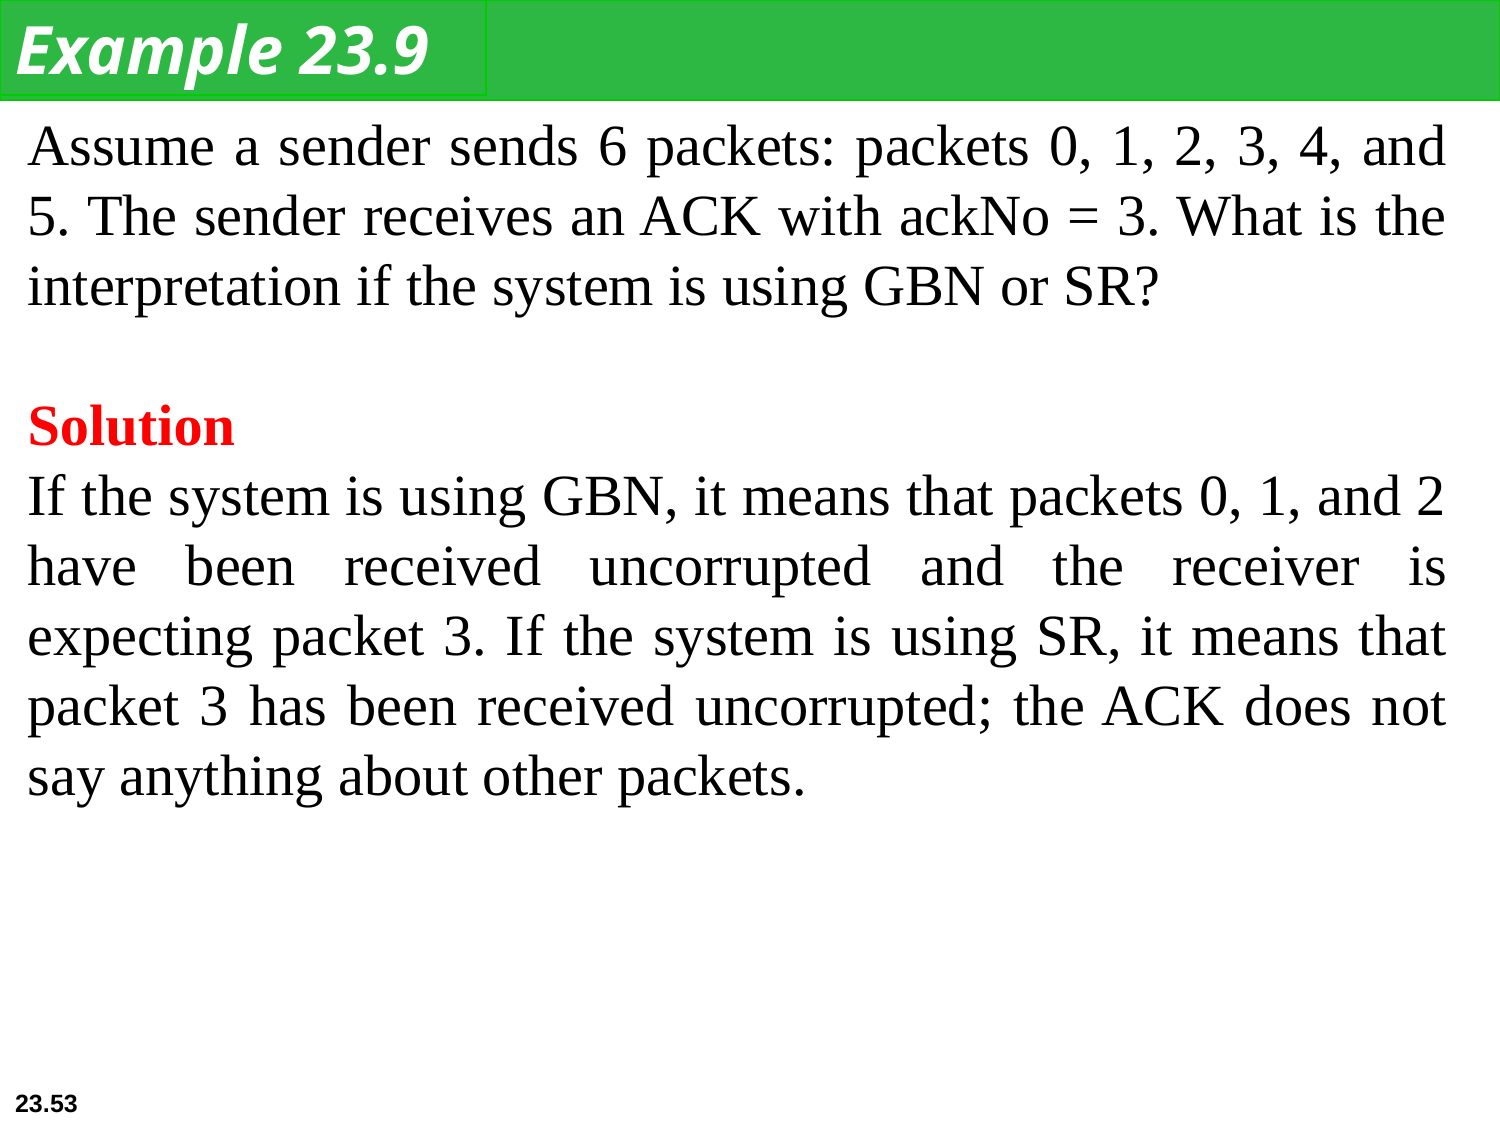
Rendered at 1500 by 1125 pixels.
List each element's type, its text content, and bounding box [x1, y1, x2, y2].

text_box Assume a sender sends 6 packets: packets 0, 1, 2, 3, 4, and 5. The sender receives an ACK with ackNo = 3. What is the interpretation if the system is using GBN or SR? Solution If the system is using GBN, it means that packets 0, 1, and 2 have been received uncorrupted and the receiver is expecting packet 3. If the system is using SR, it means that packet 3 has been received uncorrupted; the ACK does not say anything about other packets. [12, 109, 1463, 815]
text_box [0, 0, 1500, 101]
text_box 23.53 [0, 1049, 313, 1125]
